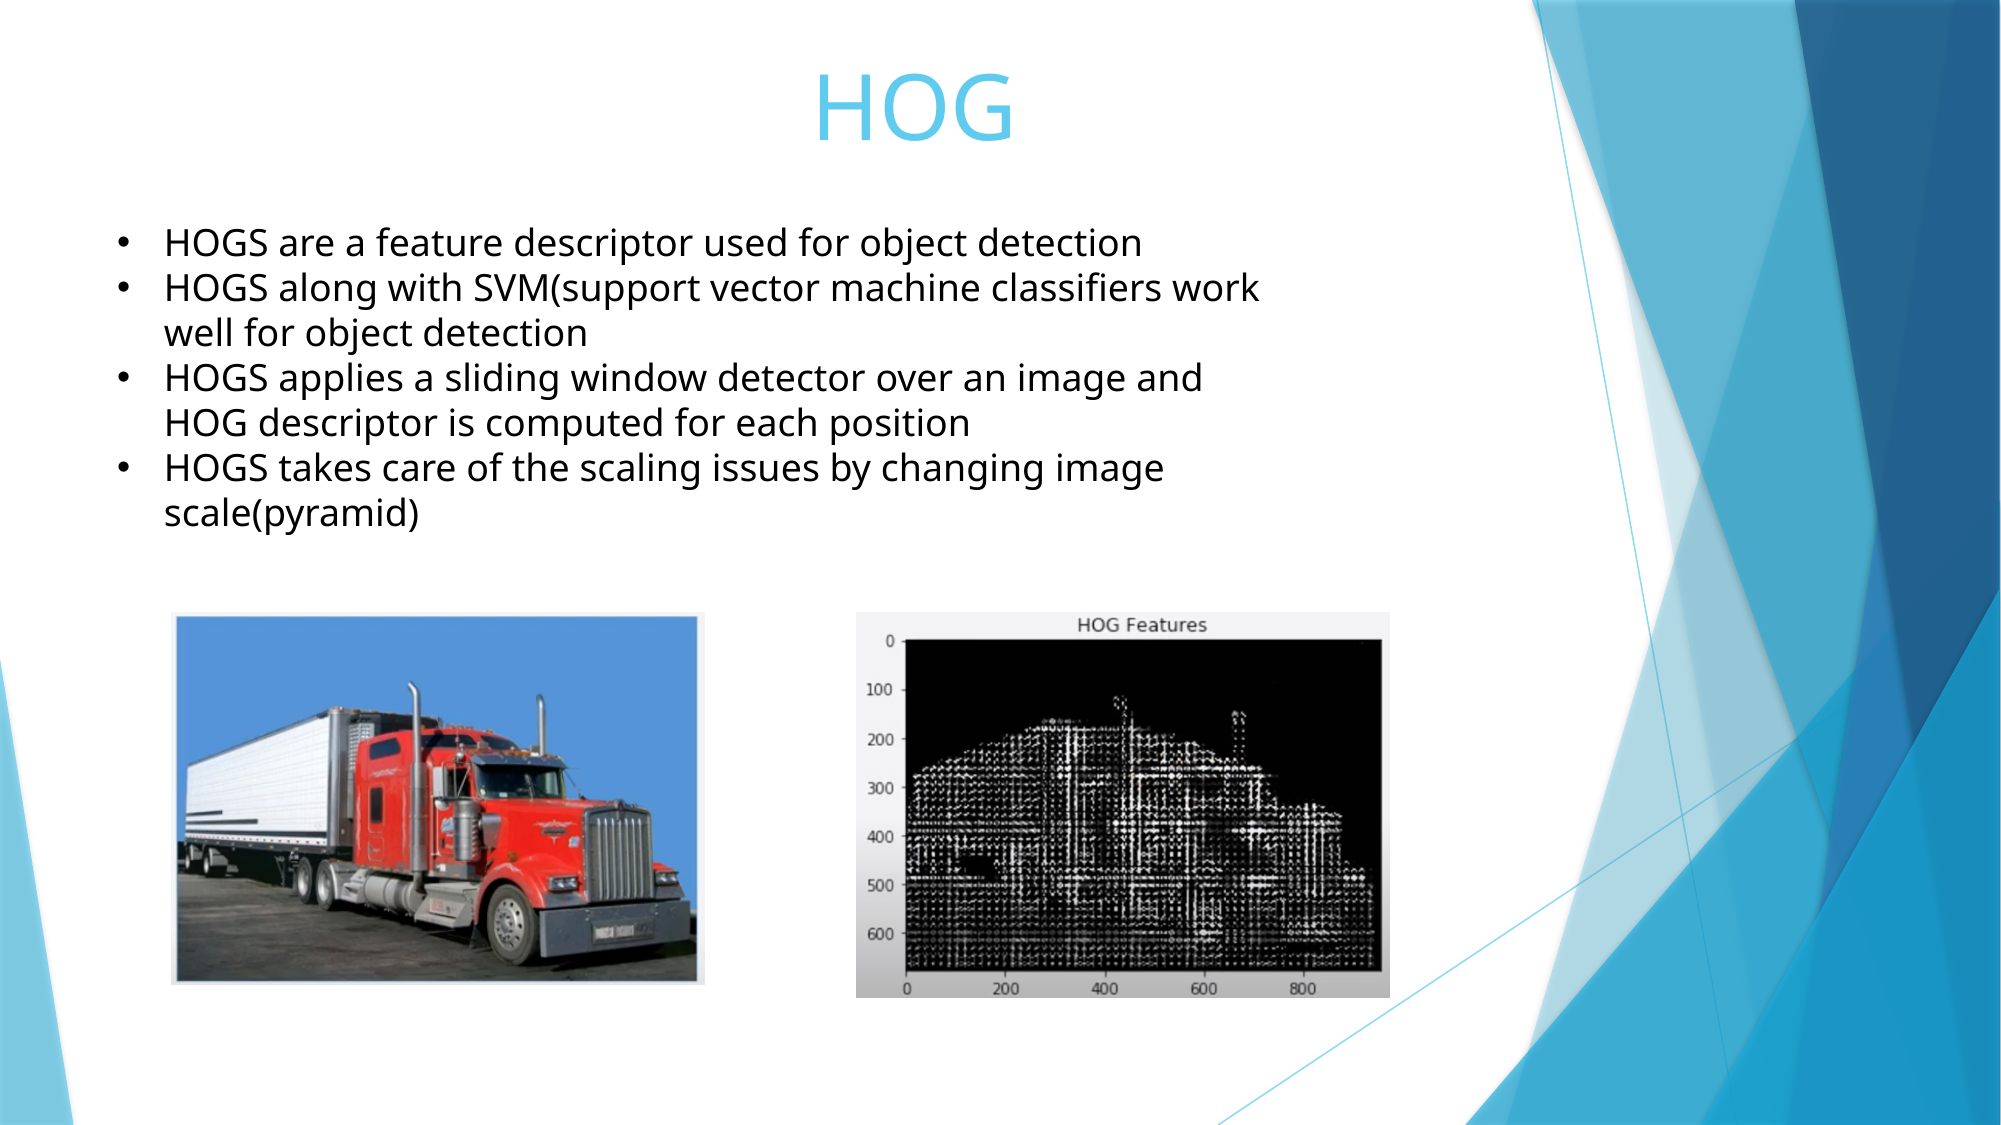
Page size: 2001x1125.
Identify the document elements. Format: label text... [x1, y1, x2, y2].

picture [171, 611, 706, 986]
picture [856, 611, 1391, 999]
title HOG [264, 41, 1565, 258]
text_box HOGS are a feature descriptor used for object detection HOGS along with SVM(support vector machine classifiers work well for object detection HOGS applies a sliding window detector over an image and HOG descriptor is computed for each position HOGS takes care of the scaling issues by changing image scale(pyramid) [102, 211, 1308, 542]
